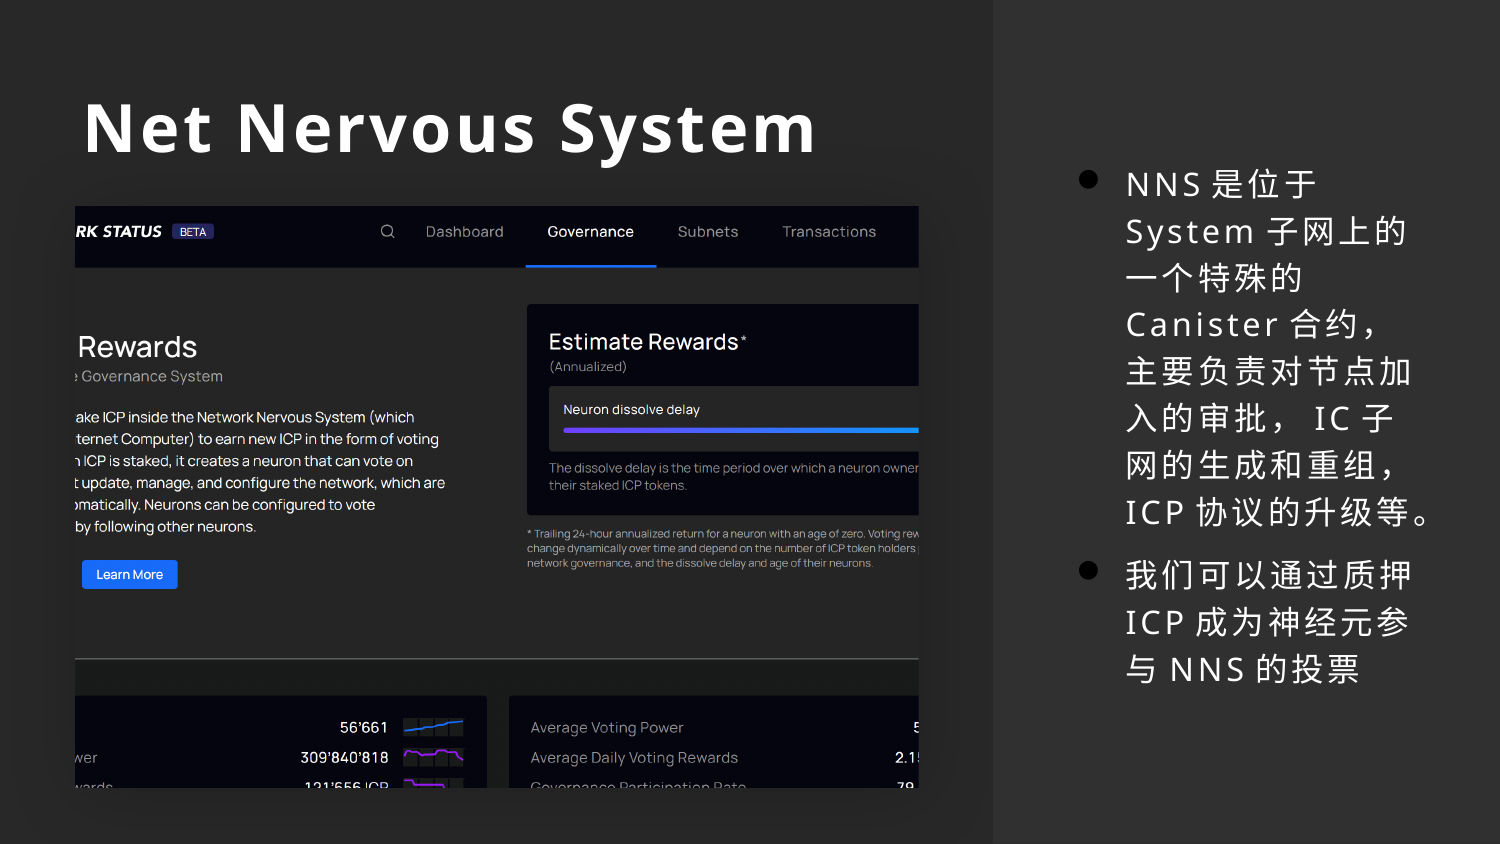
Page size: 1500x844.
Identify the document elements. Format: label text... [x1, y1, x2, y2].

picture [74, 206, 919, 788]
text_box [991, 0, 1500, 844]
text_box NNS是位于System子网上的一个特殊的Canister合约，主要负责对节点加入的审批，IC子网的生成和重组，ICP协议的升级等。 我们可以通过质押ICP成为神经元参与NNS的投票 [1068, 146, 1425, 698]
text_box Net Nervous System [74, 74, 919, 169]
